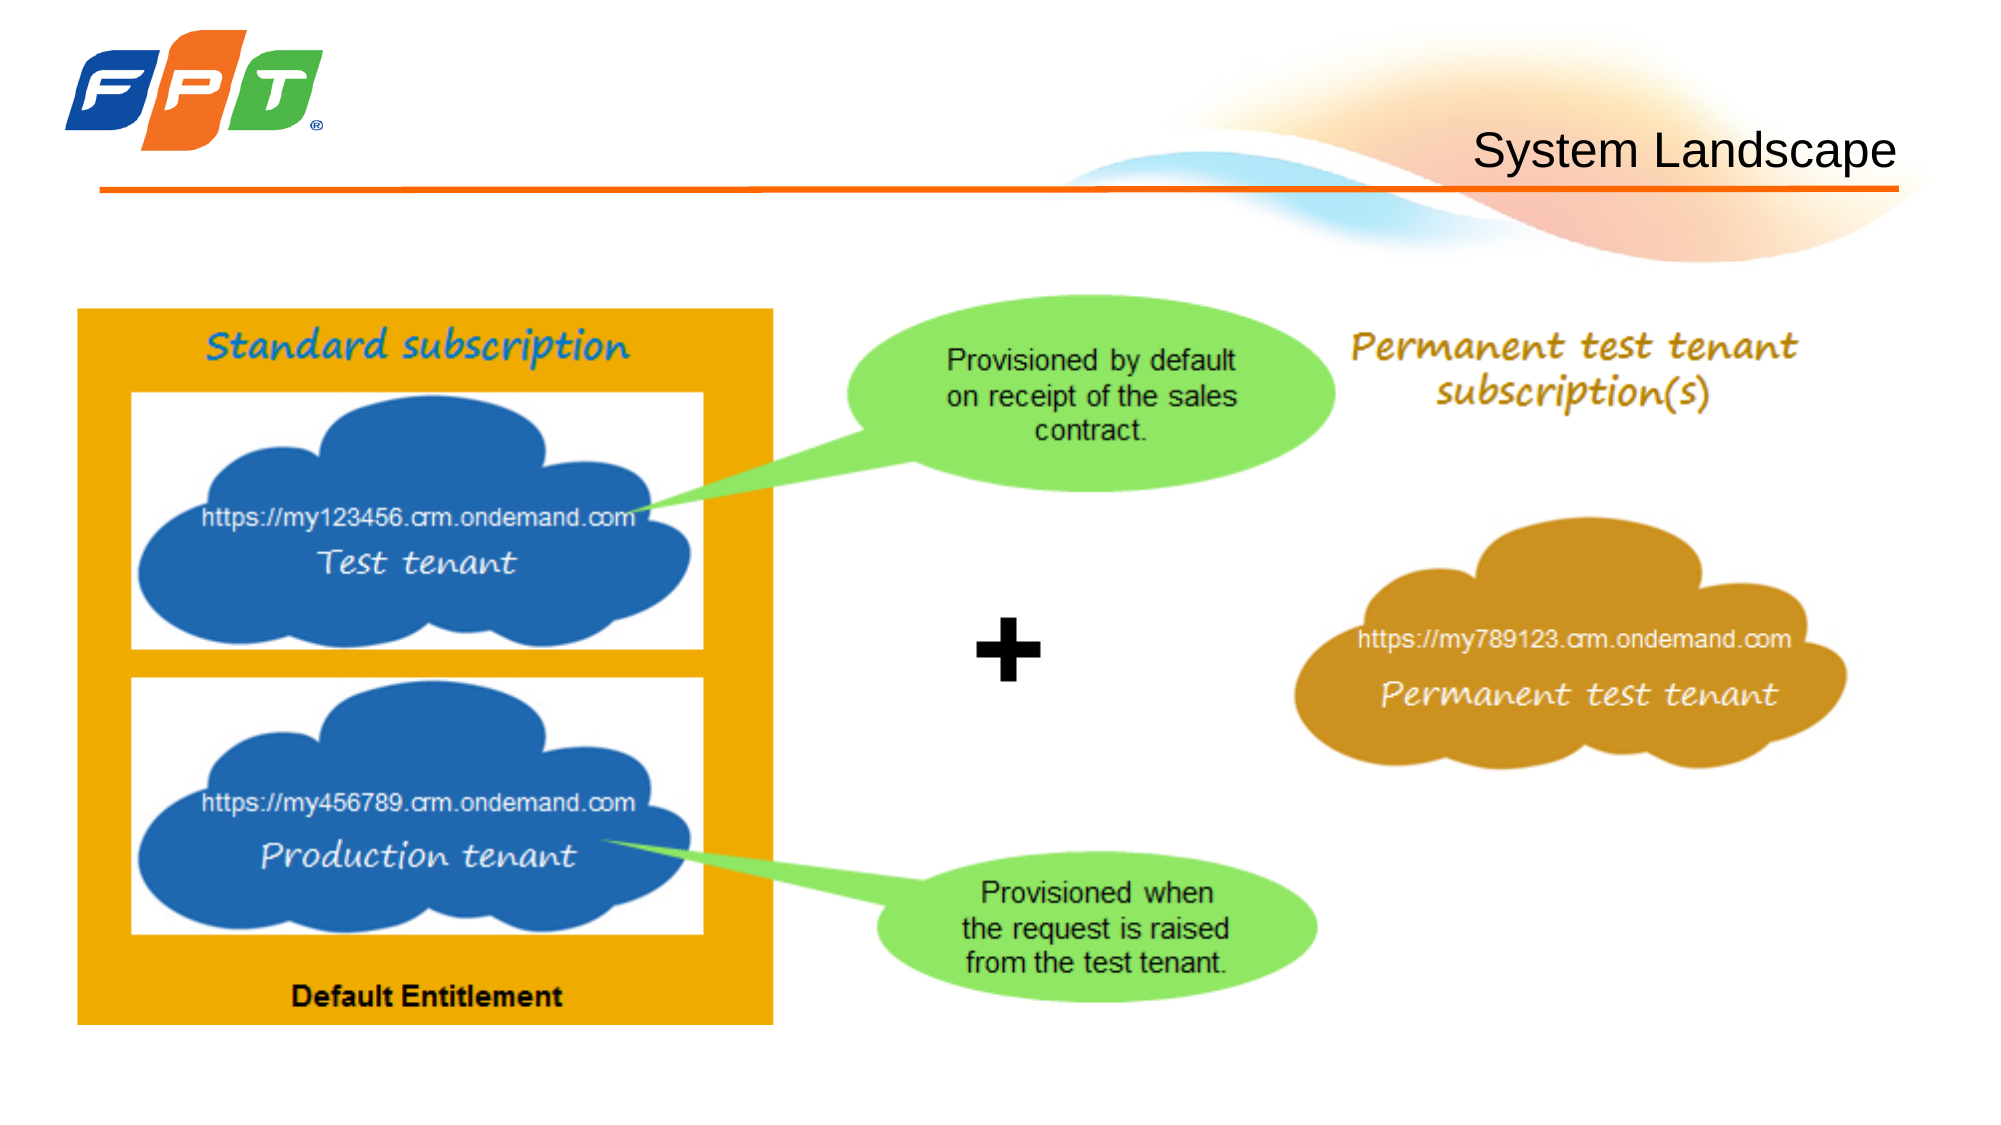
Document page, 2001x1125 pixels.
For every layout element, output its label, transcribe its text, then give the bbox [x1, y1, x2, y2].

title System Landscape [1162, 62, 1913, 175]
picture [62, 287, 1967, 1026]
picture [55, 18, 1930, 275]
